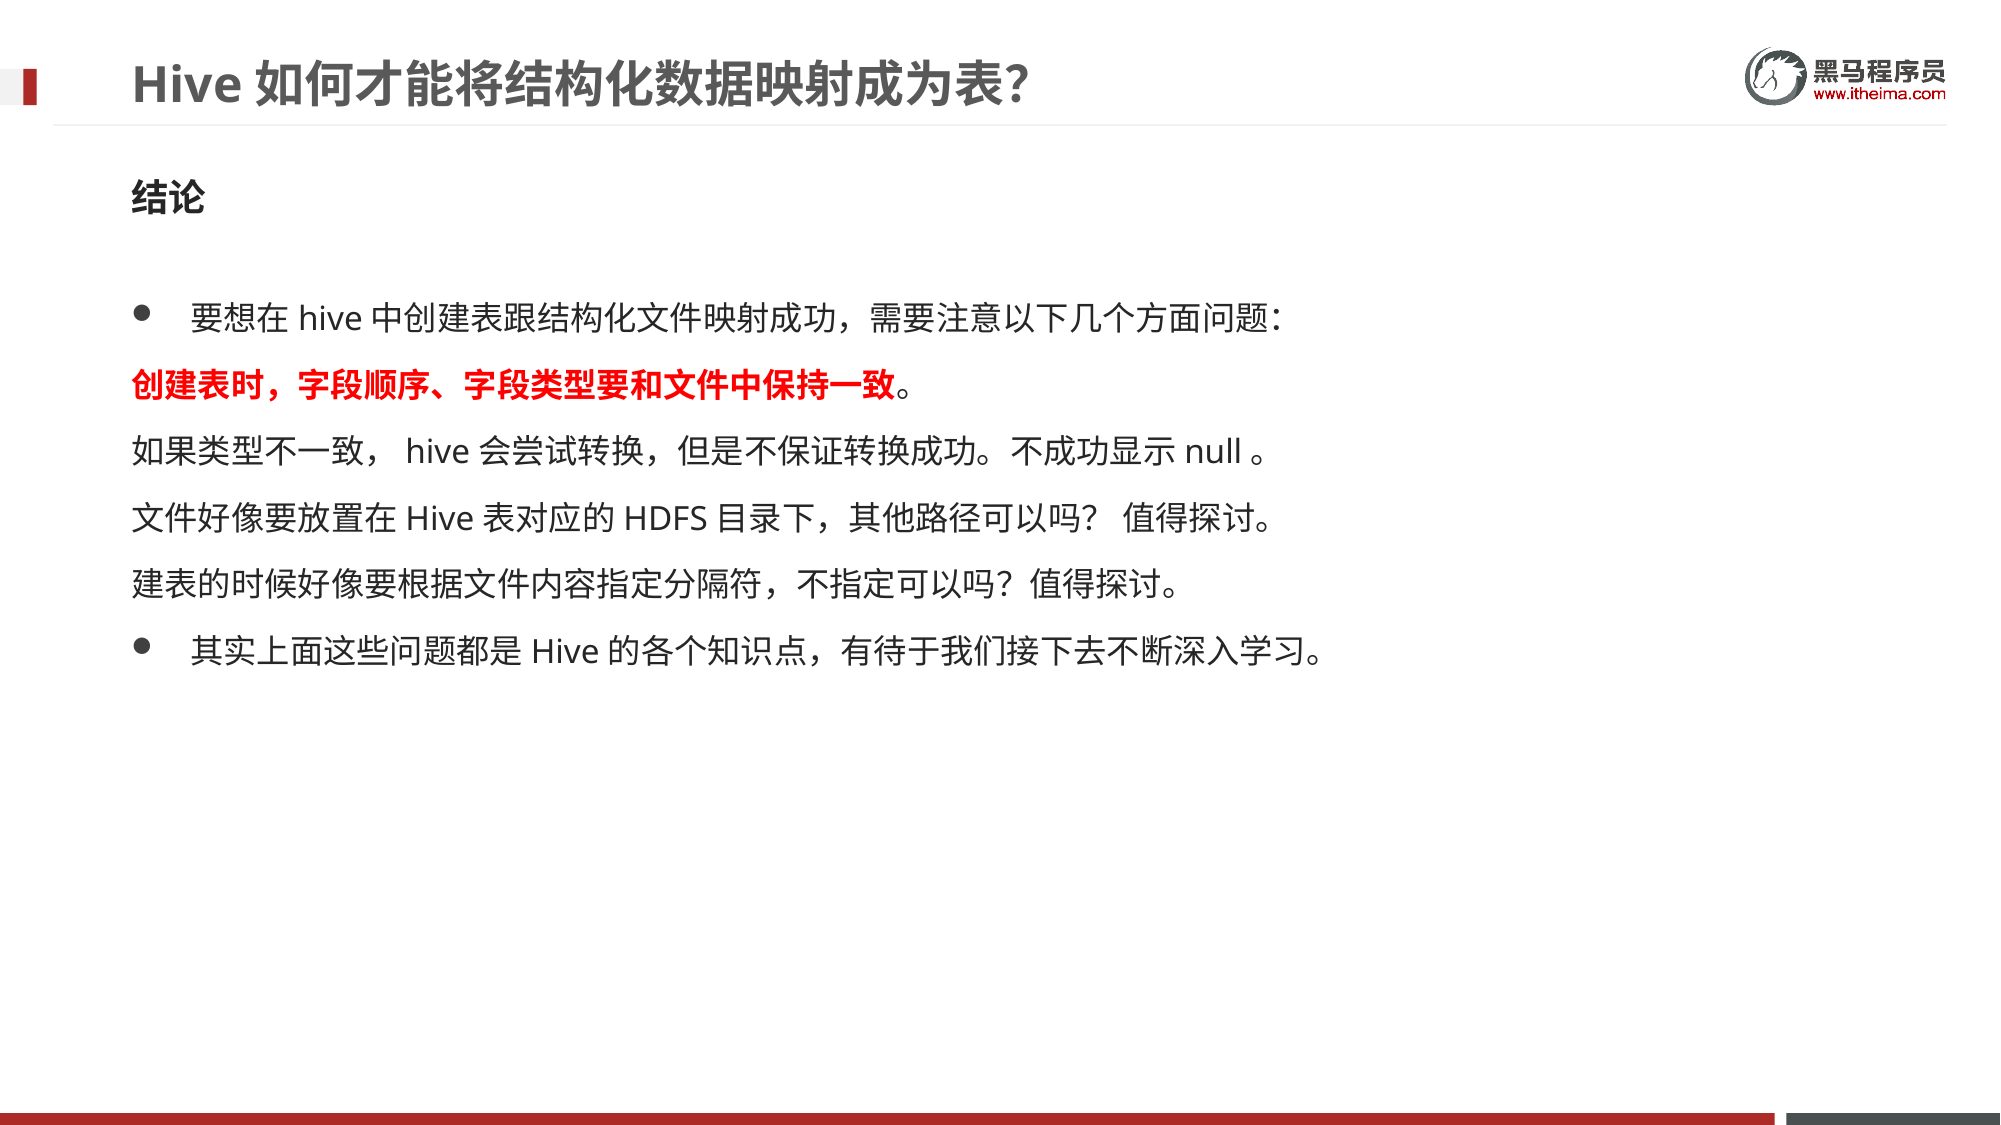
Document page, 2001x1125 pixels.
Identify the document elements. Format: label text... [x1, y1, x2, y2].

picture [1744, 46, 1946, 106]
title Hive如何才能将结构化数据映射成为表？ [116, 40, 1556, 125]
list 结论 [116, 154, 1880, 239]
list 要想在hive中创建表跟结构化文件映射成功，需要注意以下几个方面问题： 创建表时，字段顺序、字段类型要和文件中保持一致。 如果类型不一致，hive会尝试转换，但是不保证转换成功。不成功显示null。 文件好像要放置在Hive表对应的HDFS目录下，其他路径可以吗？ 值得探讨。 建表的时候好像要根据文件内容指定分隔符，不指定可以吗？值得探讨。 其实上面这些问题都是Hive的各个知识点，有待于我们接下去不断深入学习。 [116, 270, 1880, 963]
